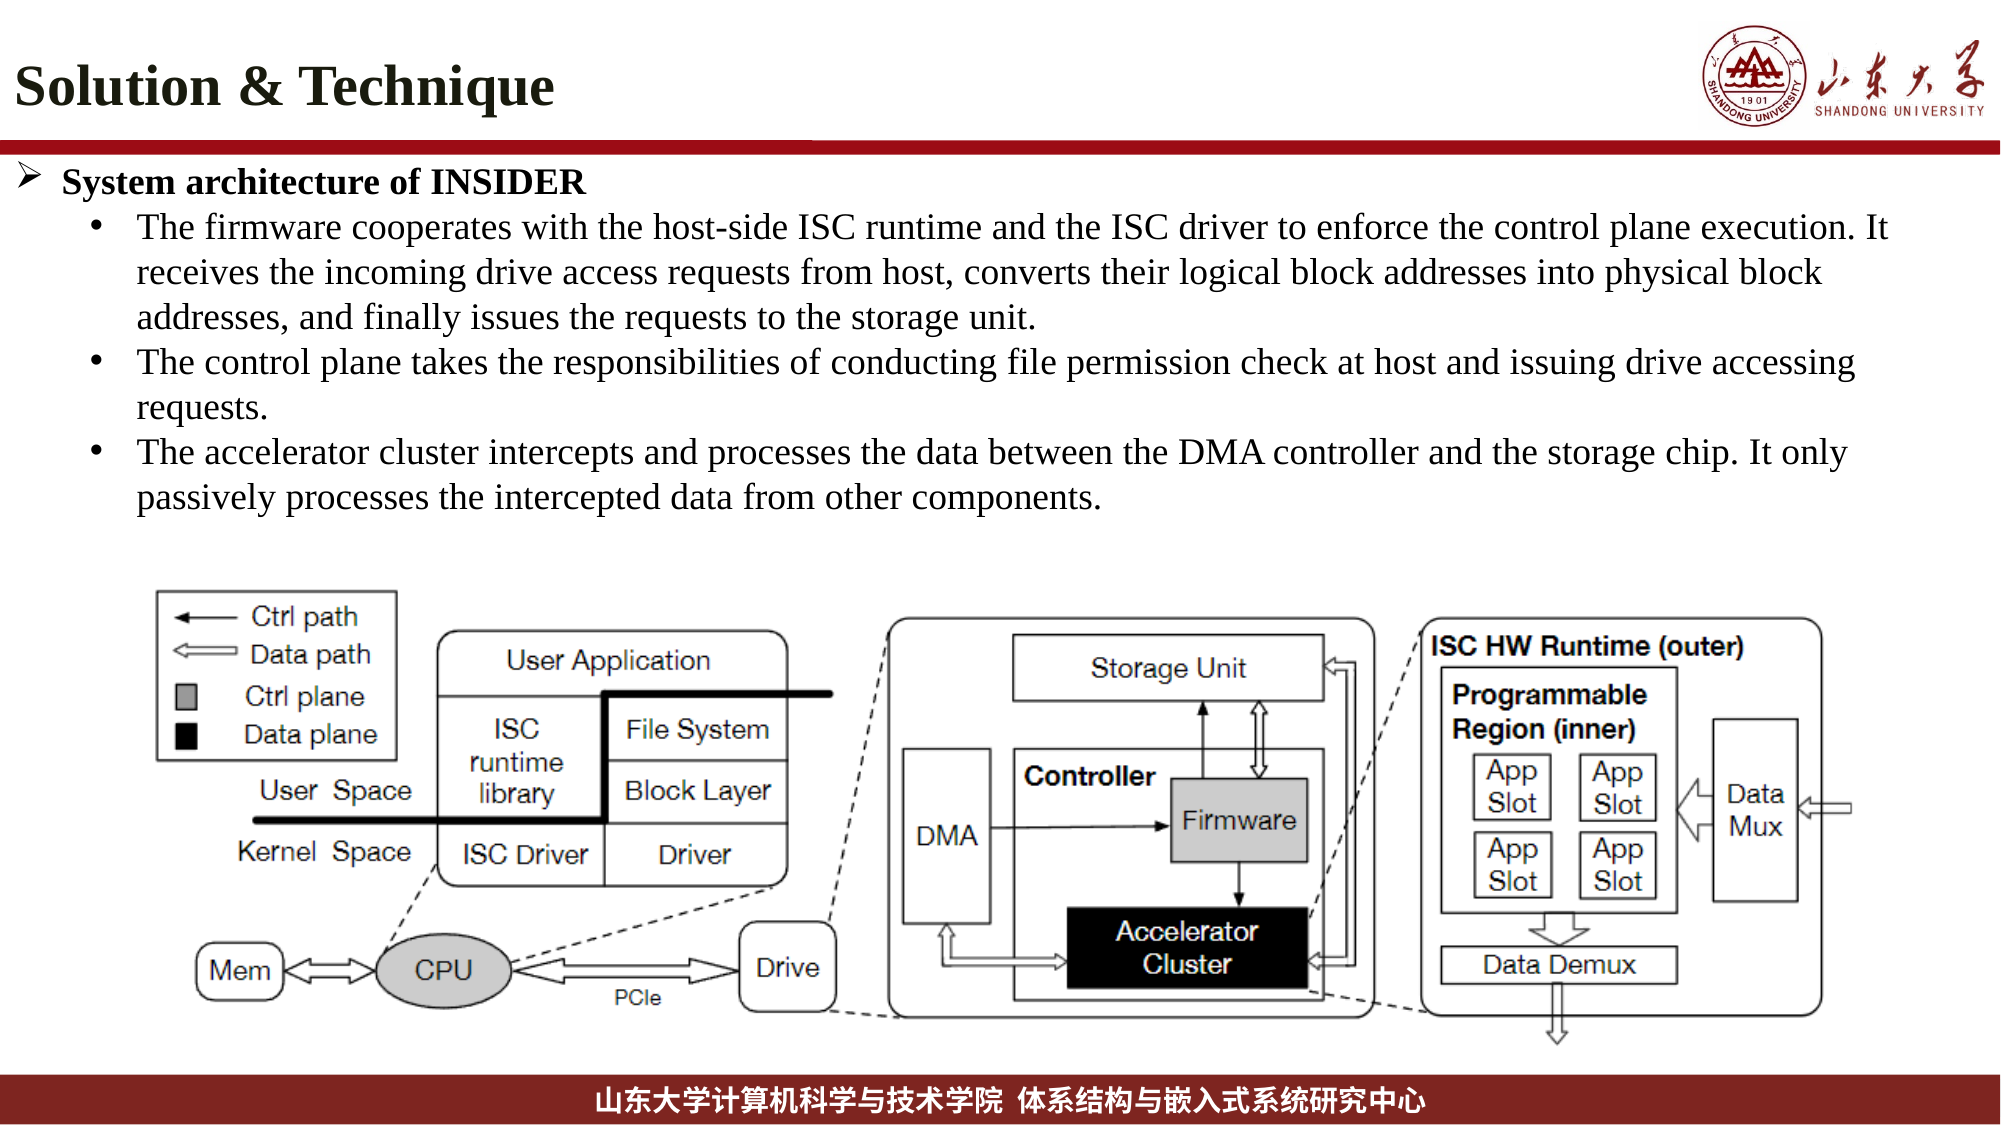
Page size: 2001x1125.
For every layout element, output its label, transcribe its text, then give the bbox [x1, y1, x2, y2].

picture [140, 562, 1860, 1057]
text_box System architecture of INSIDER The firmware cooperates with the host-side ISC runtime and the ISC driver to enforce the control plane execution. It receives the incoming drive access requests from host, converts their logical block addresses into physical block addresses, and finally issues the requests to the storage unit. The control plane takes the responsibilities of conducting file permission check at host and issuing drive accessing requests. The accelerator cluster intercepts and processes the data between the DMA controller and the storage chip. It only passively processes the intercepted data from other components. [0, 149, 2000, 525]
picture [1698, 21, 1985, 130]
title Solution & Technique [0, 48, 1575, 149]
